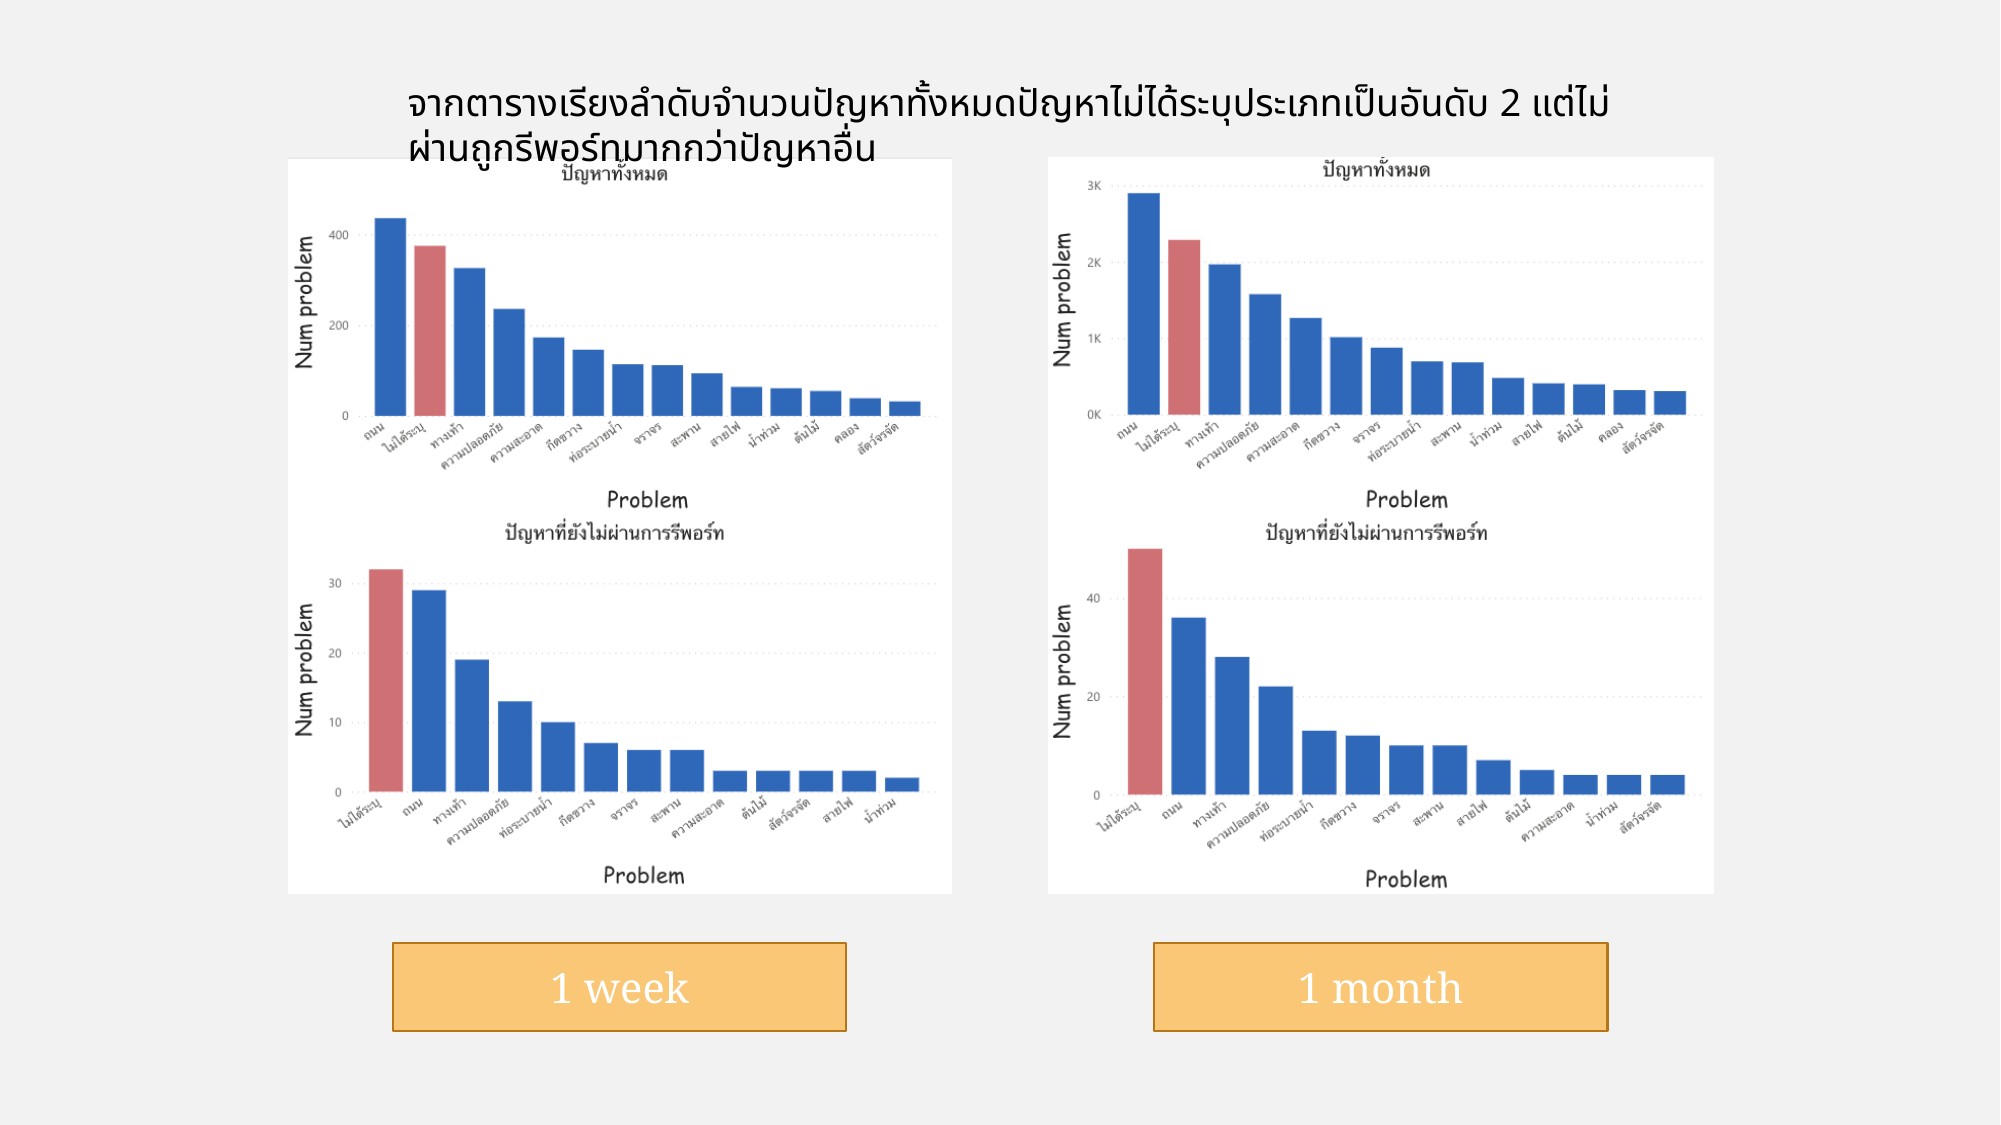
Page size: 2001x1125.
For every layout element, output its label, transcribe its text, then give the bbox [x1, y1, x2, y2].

text_box 1 week [392, 942, 847, 1032]
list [288, 157, 952, 894]
picture [1048, 157, 1714, 894]
text_box จากตารางเรียงลำดับจำนวนปัญหาทั้งหมดปัญหาไม่ได้ระบุประเภทเป็นอันดับ 2 แต่ไม่ผ่านถูกรีพอร์ทมากกว่าปัญหาอื่น [393, 71, 1661, 177]
text_box 1 month [1153, 942, 1609, 1032]
